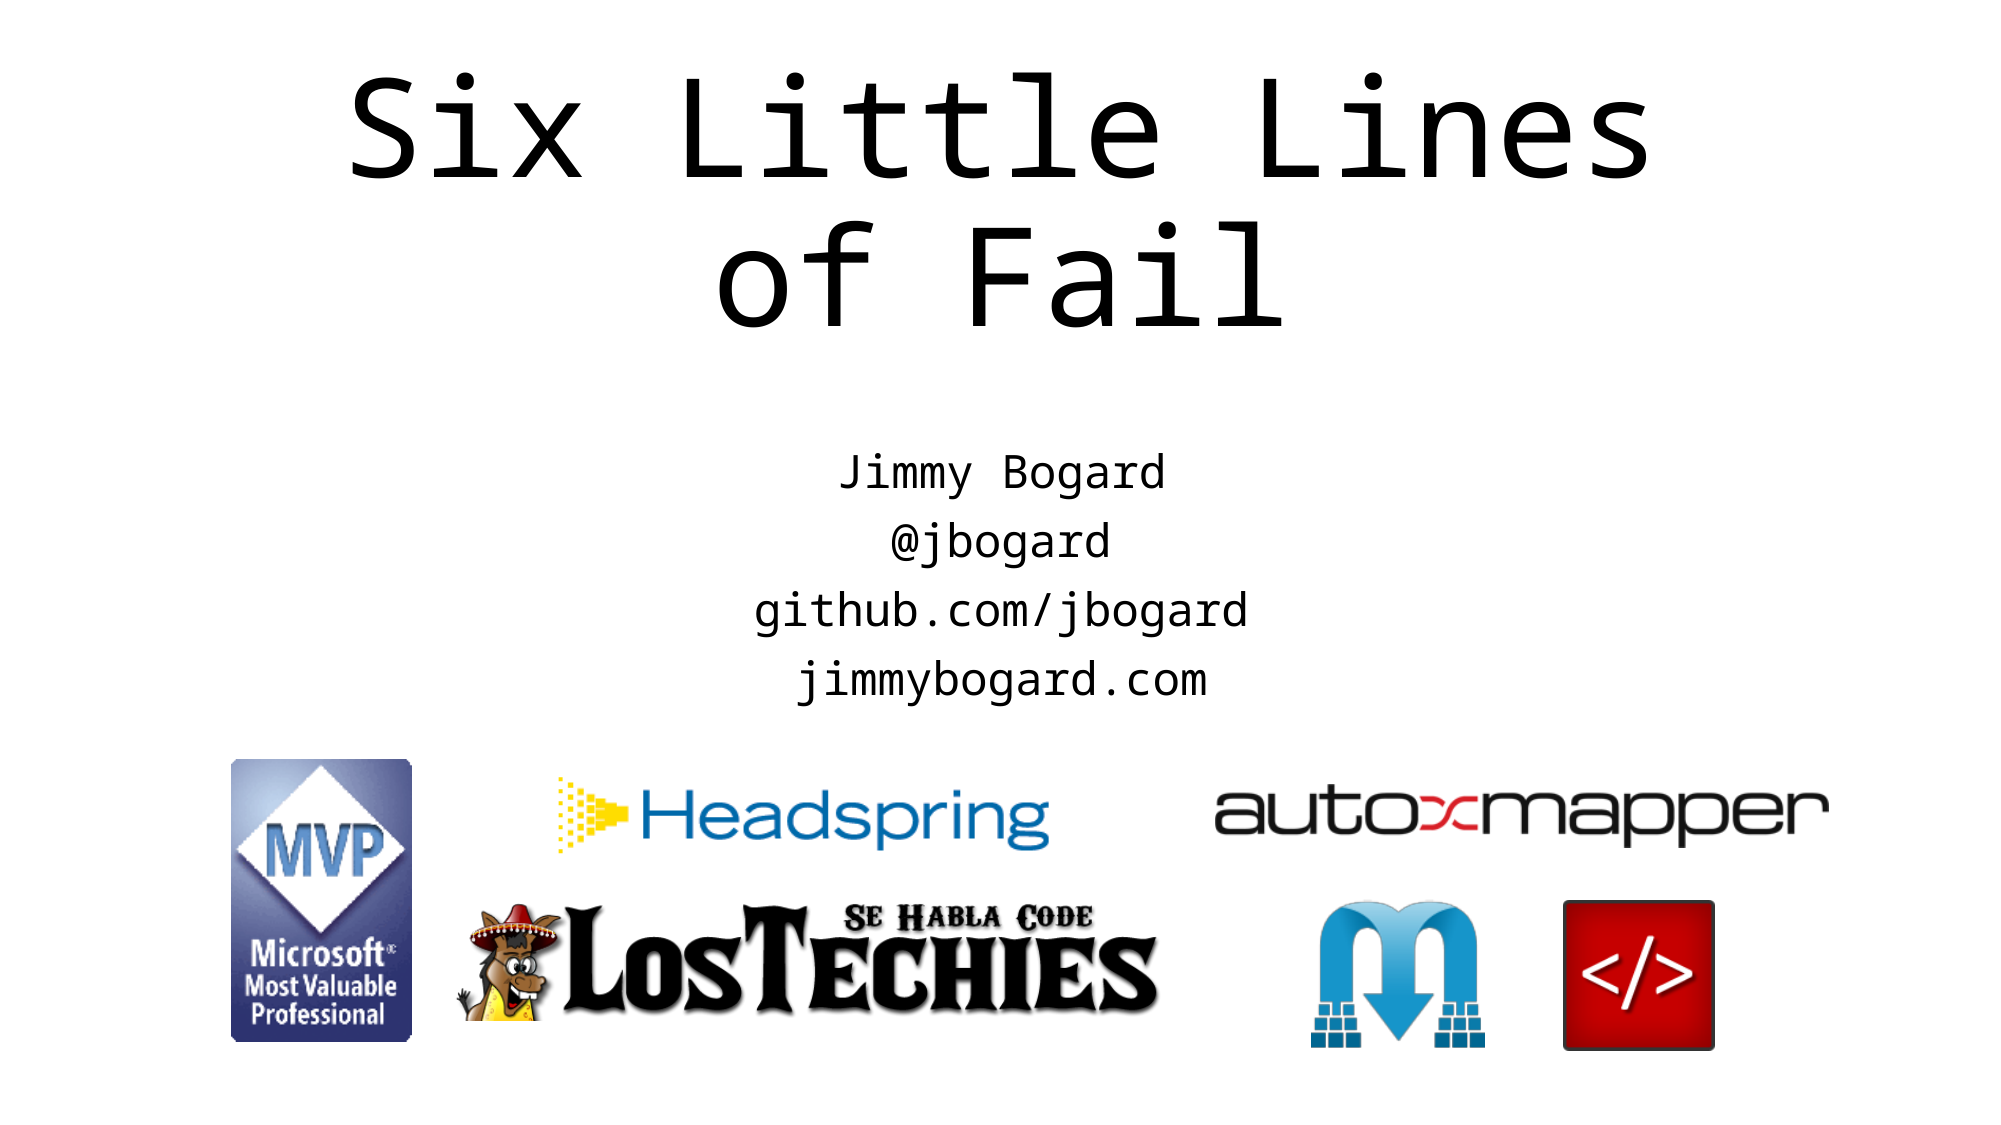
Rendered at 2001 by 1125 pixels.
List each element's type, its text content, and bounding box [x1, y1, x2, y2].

subtitle Jimmy Bogard @jbogard github.com/jbogard jimmybogard.com [438, 441, 1564, 714]
picture [543, 768, 1066, 864]
title Six Little Lines of Fail [288, 11, 1715, 404]
picture [231, 759, 1485, 1060]
picture [1215, 784, 1829, 848]
picture [1563, 900, 1715, 1051]
